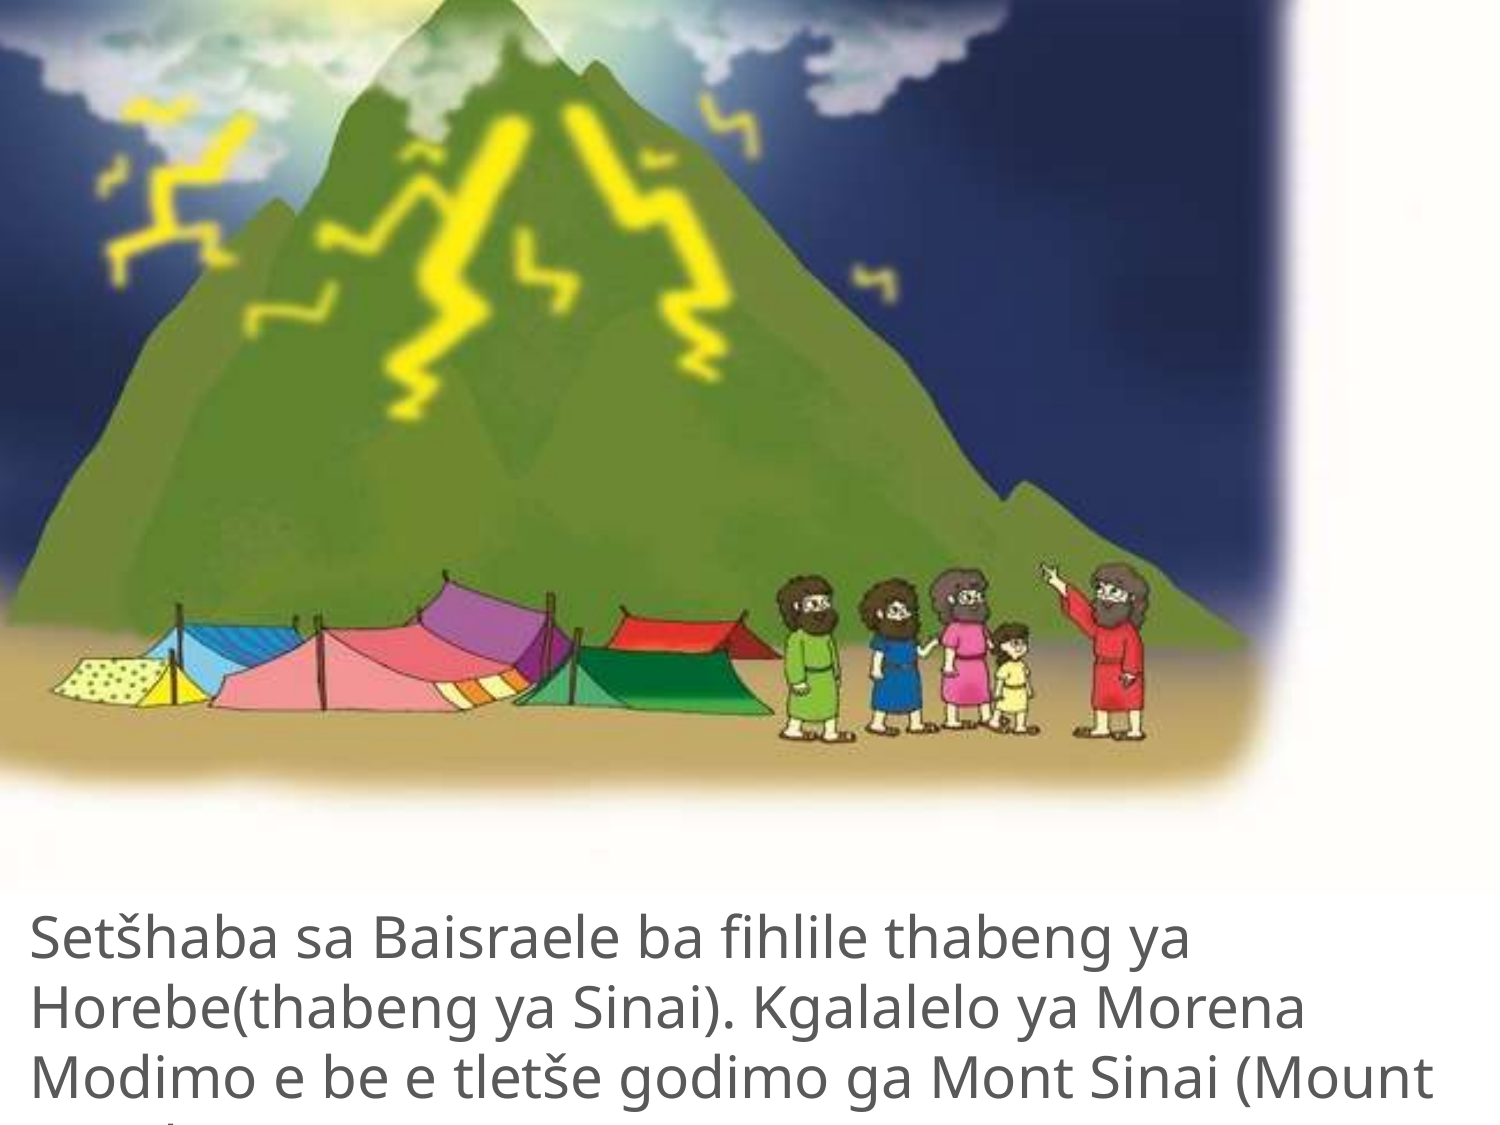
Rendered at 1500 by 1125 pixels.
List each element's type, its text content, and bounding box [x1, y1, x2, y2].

text_box Setšhaba sa Baisraele ba fihlile thabeng ya Horebe(thabeng ya Sinai). Kgalalelo ya Morena Modimo e be e tletše godimo ga Mont Sinai (Mount Horeb). [14, 902, 1486, 1125]
picture [0, 0, 1500, 894]
